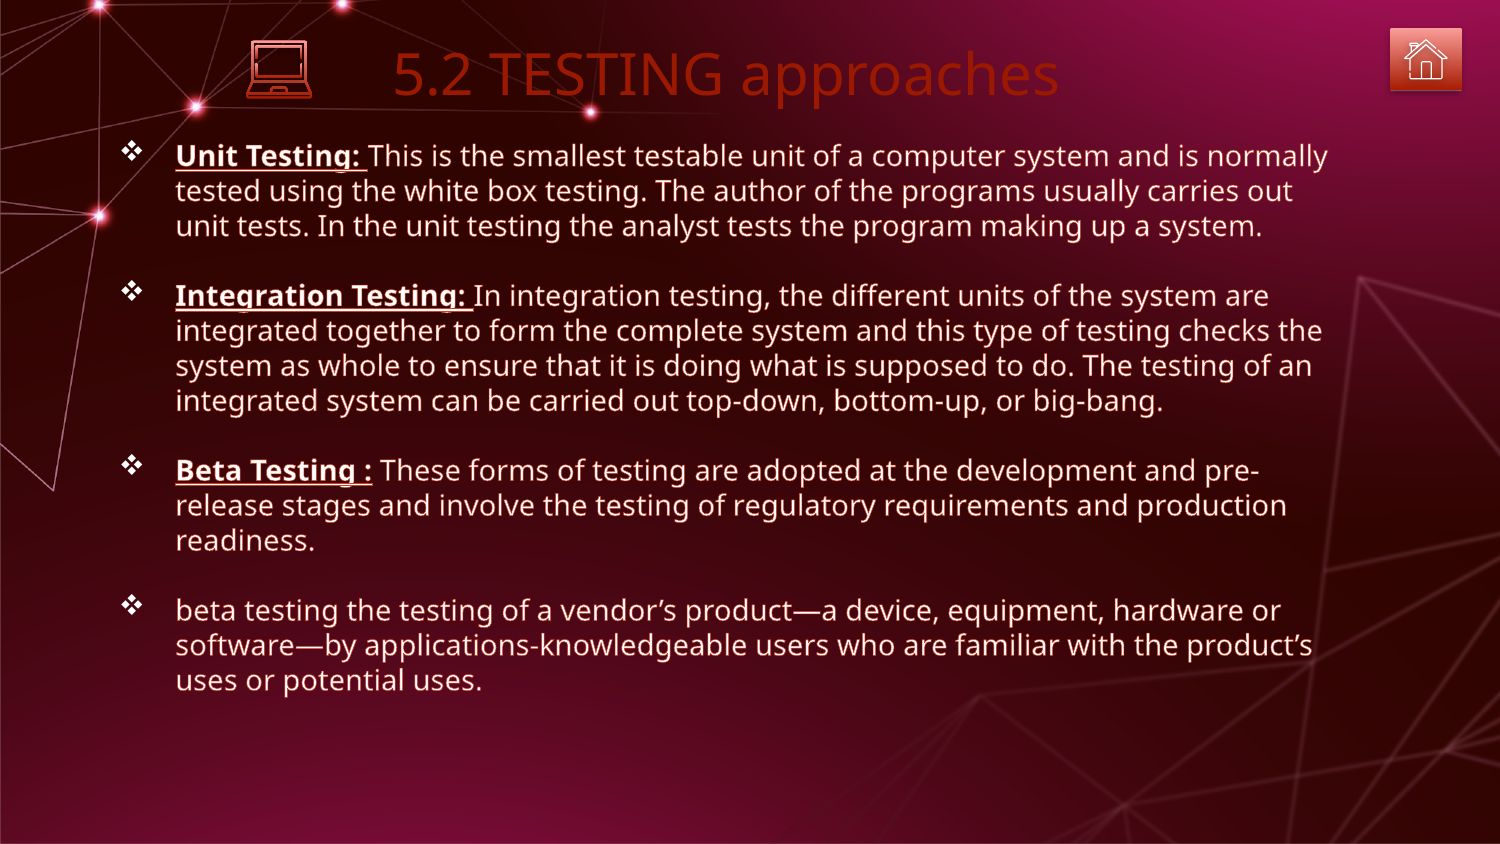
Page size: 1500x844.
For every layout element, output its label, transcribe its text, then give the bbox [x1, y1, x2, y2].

picture [0, 0, 1500, 844]
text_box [1390, 28, 1462, 91]
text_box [246, 40, 313, 100]
title 5.2 TESTING approaches [85, 30, 1368, 122]
subtitle Unit Testing: This is the smallest testable unit of a computer system and is normally tested using the white box testing. The author of the programs usually carries out unit tests. In the unit testing the analyst tests the program making up a system. Integration Testing: In integration testing, the different units of the system are integrated together to form the complete system and this type of testing checks the system as whole to ensure that it is doing what is supposed to do. The testing of an integrated system can be carried out top-down, bottom-up, or big-bang. Beta Testing : These forms of testing are adopted at the development and pre-release stages and involve the testing of regulatory requirements and production readiness. beta testing the testing of a vendor’s product—a device, equipment, hardware or software—by applications-knowledgeable users who are familiar with the product’s uses or potential uses. [85, 122, 1368, 806]
